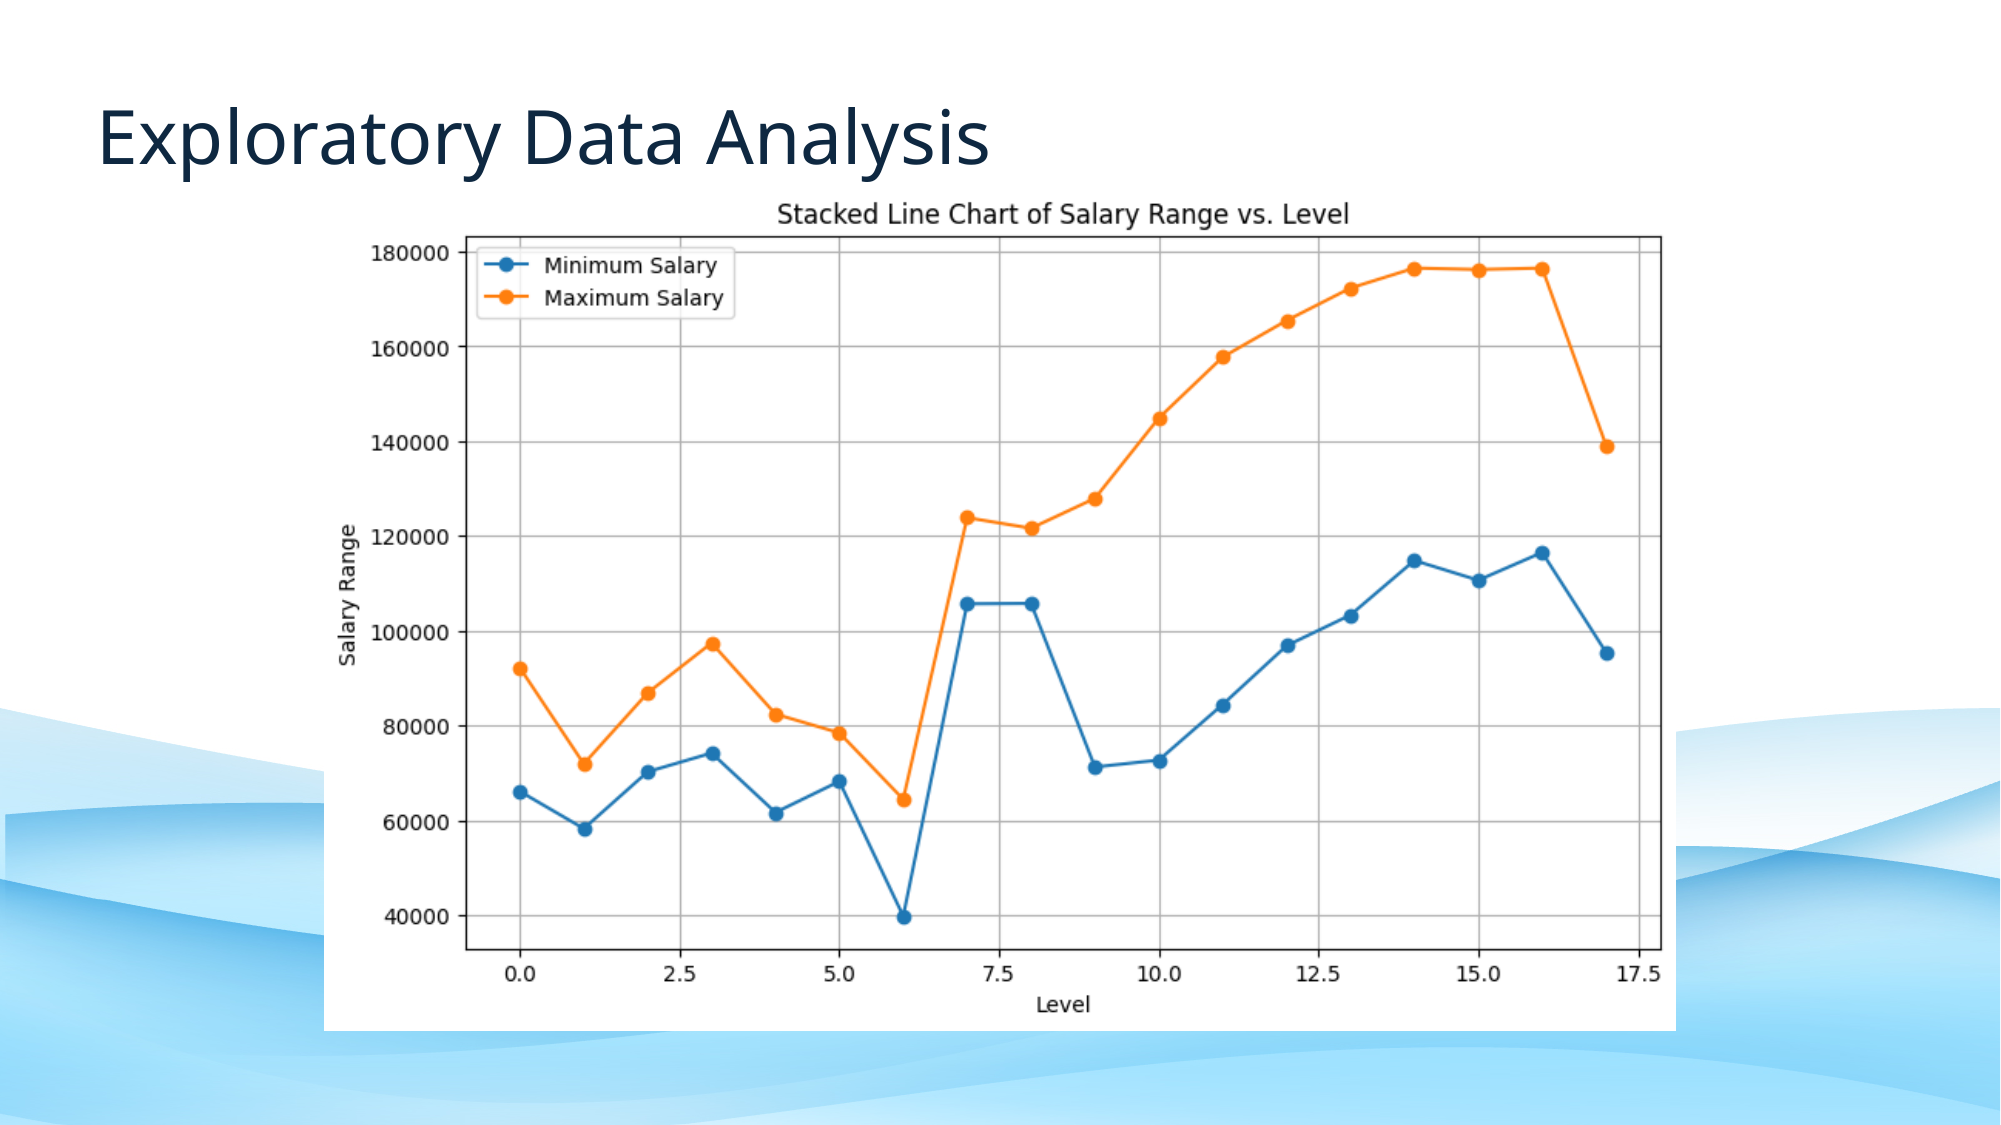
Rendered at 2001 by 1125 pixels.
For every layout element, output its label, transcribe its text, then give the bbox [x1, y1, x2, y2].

picture [0, 0, 2001, 1125]
text_box Exploratory Data Analysis [81, 81, 1241, 187]
